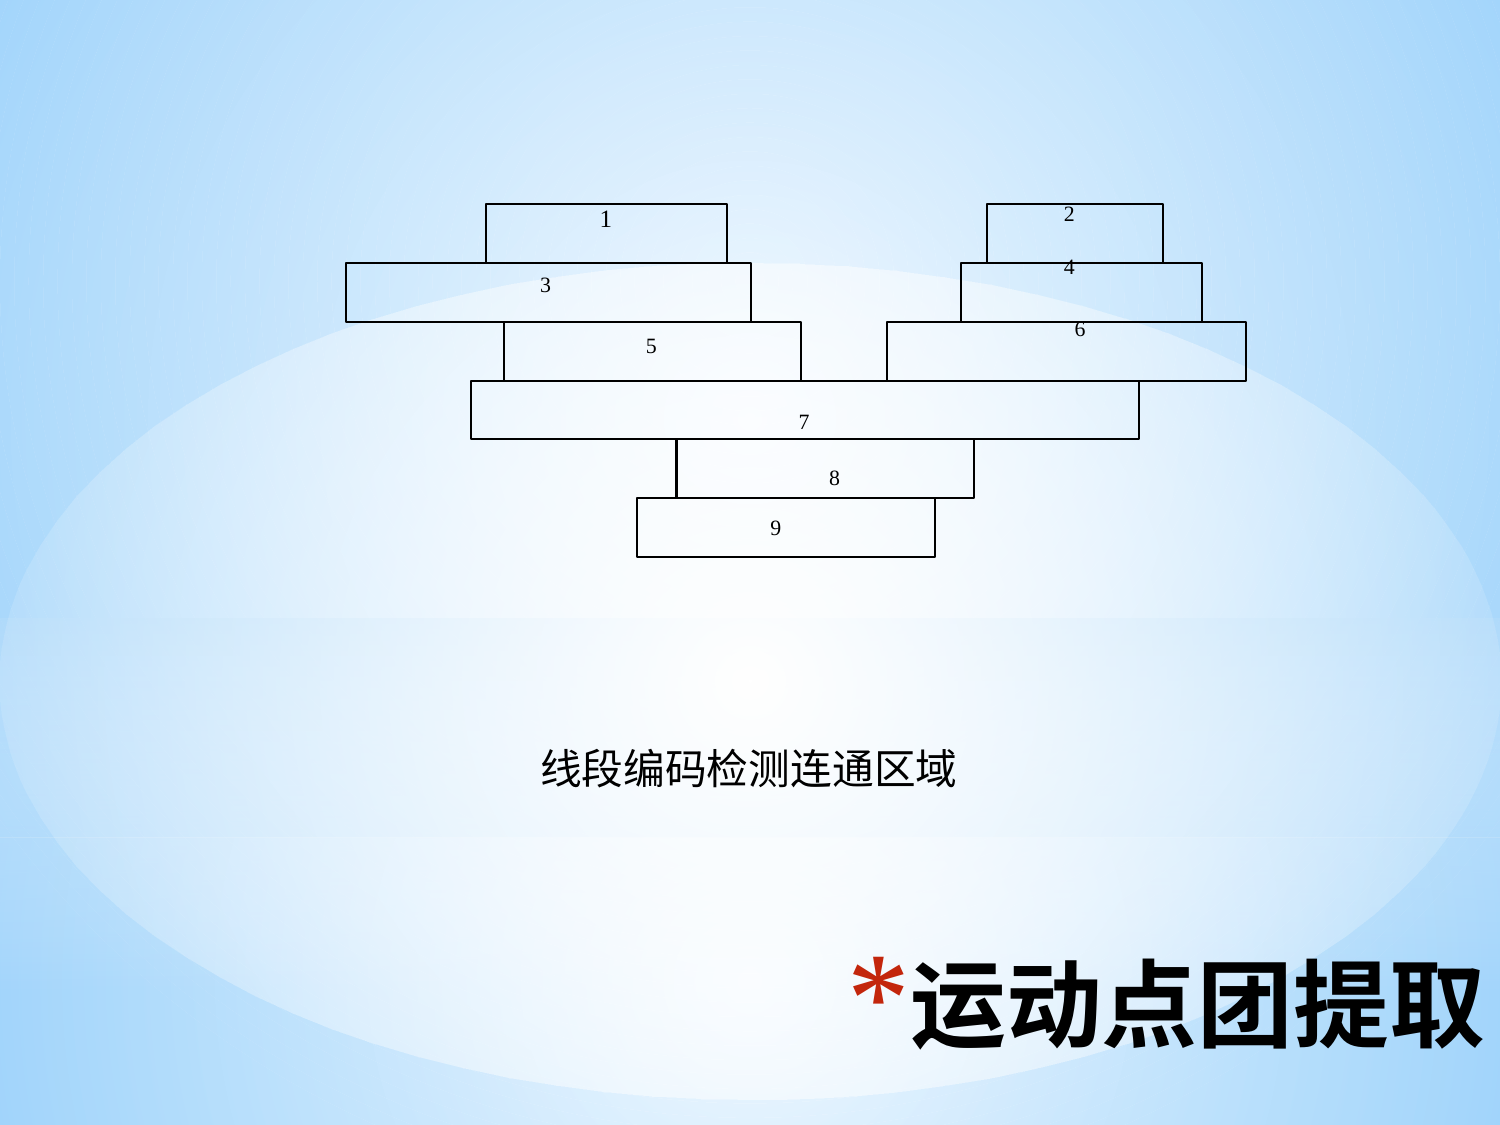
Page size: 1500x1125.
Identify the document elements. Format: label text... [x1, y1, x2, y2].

text_box 线段编码检测连通区域 [525, 735, 1010, 801]
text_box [345, 192, 1247, 601]
title 运动点团提取 [431, 937, 1500, 1125]
